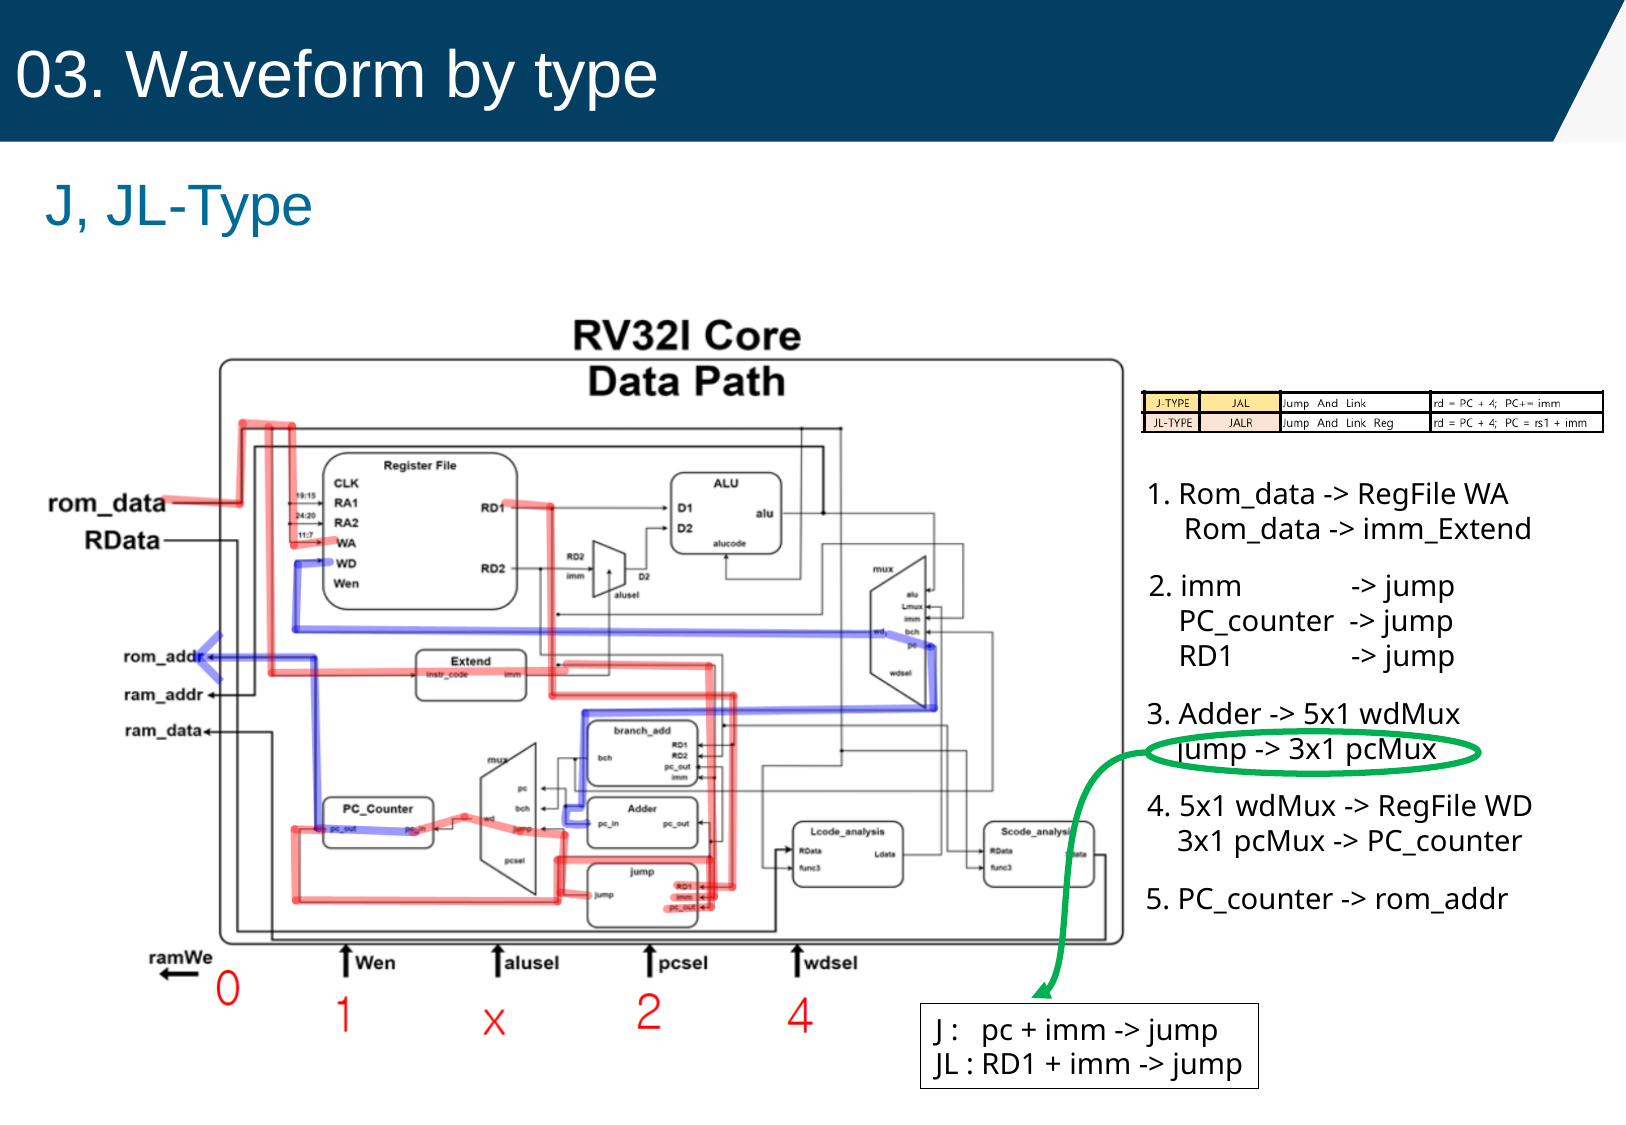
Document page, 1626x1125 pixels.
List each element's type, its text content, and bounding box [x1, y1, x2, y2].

text_box [1146, 729, 1481, 776]
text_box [1030, 752, 1148, 999]
picture [1141, 390, 1604, 433]
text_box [0, 0, 1625, 142]
text_box 4. 5x1 wdMux -> RegFile WD 3x1 pcMux -> PC_counter [1152, 780, 1549, 866]
text_box 2. imm -> jump PC_counter -> jump RD1 -> jump [1133, 559, 1471, 680]
picture [47, 314, 1126, 1045]
text_box 3. Adder -> 5x1 wdMux jump -> 3x1 pcMux [1408, 760, 1476, 773]
text_box 1. Rom_data -> RegFile WA Rom_data -> imm_Extend [1131, 468, 1548, 553]
text_box J, JL-Type [29, 159, 432, 245]
text_box 5. PC_counter -> rom_addr [1152, 873, 1524, 923]
text_box J : pc + imm -> jump JL : RD1 + imm -> jump [920, 1003, 1259, 1089]
text_box 3. Adder -> 5x1 wdMux jump -> 3x1 pcMux [1152, 761, 1218, 773]
text_box 3. Adder -> 5x1 wdMux jump -> 3x1 pcMux [1131, 687, 1476, 750]
